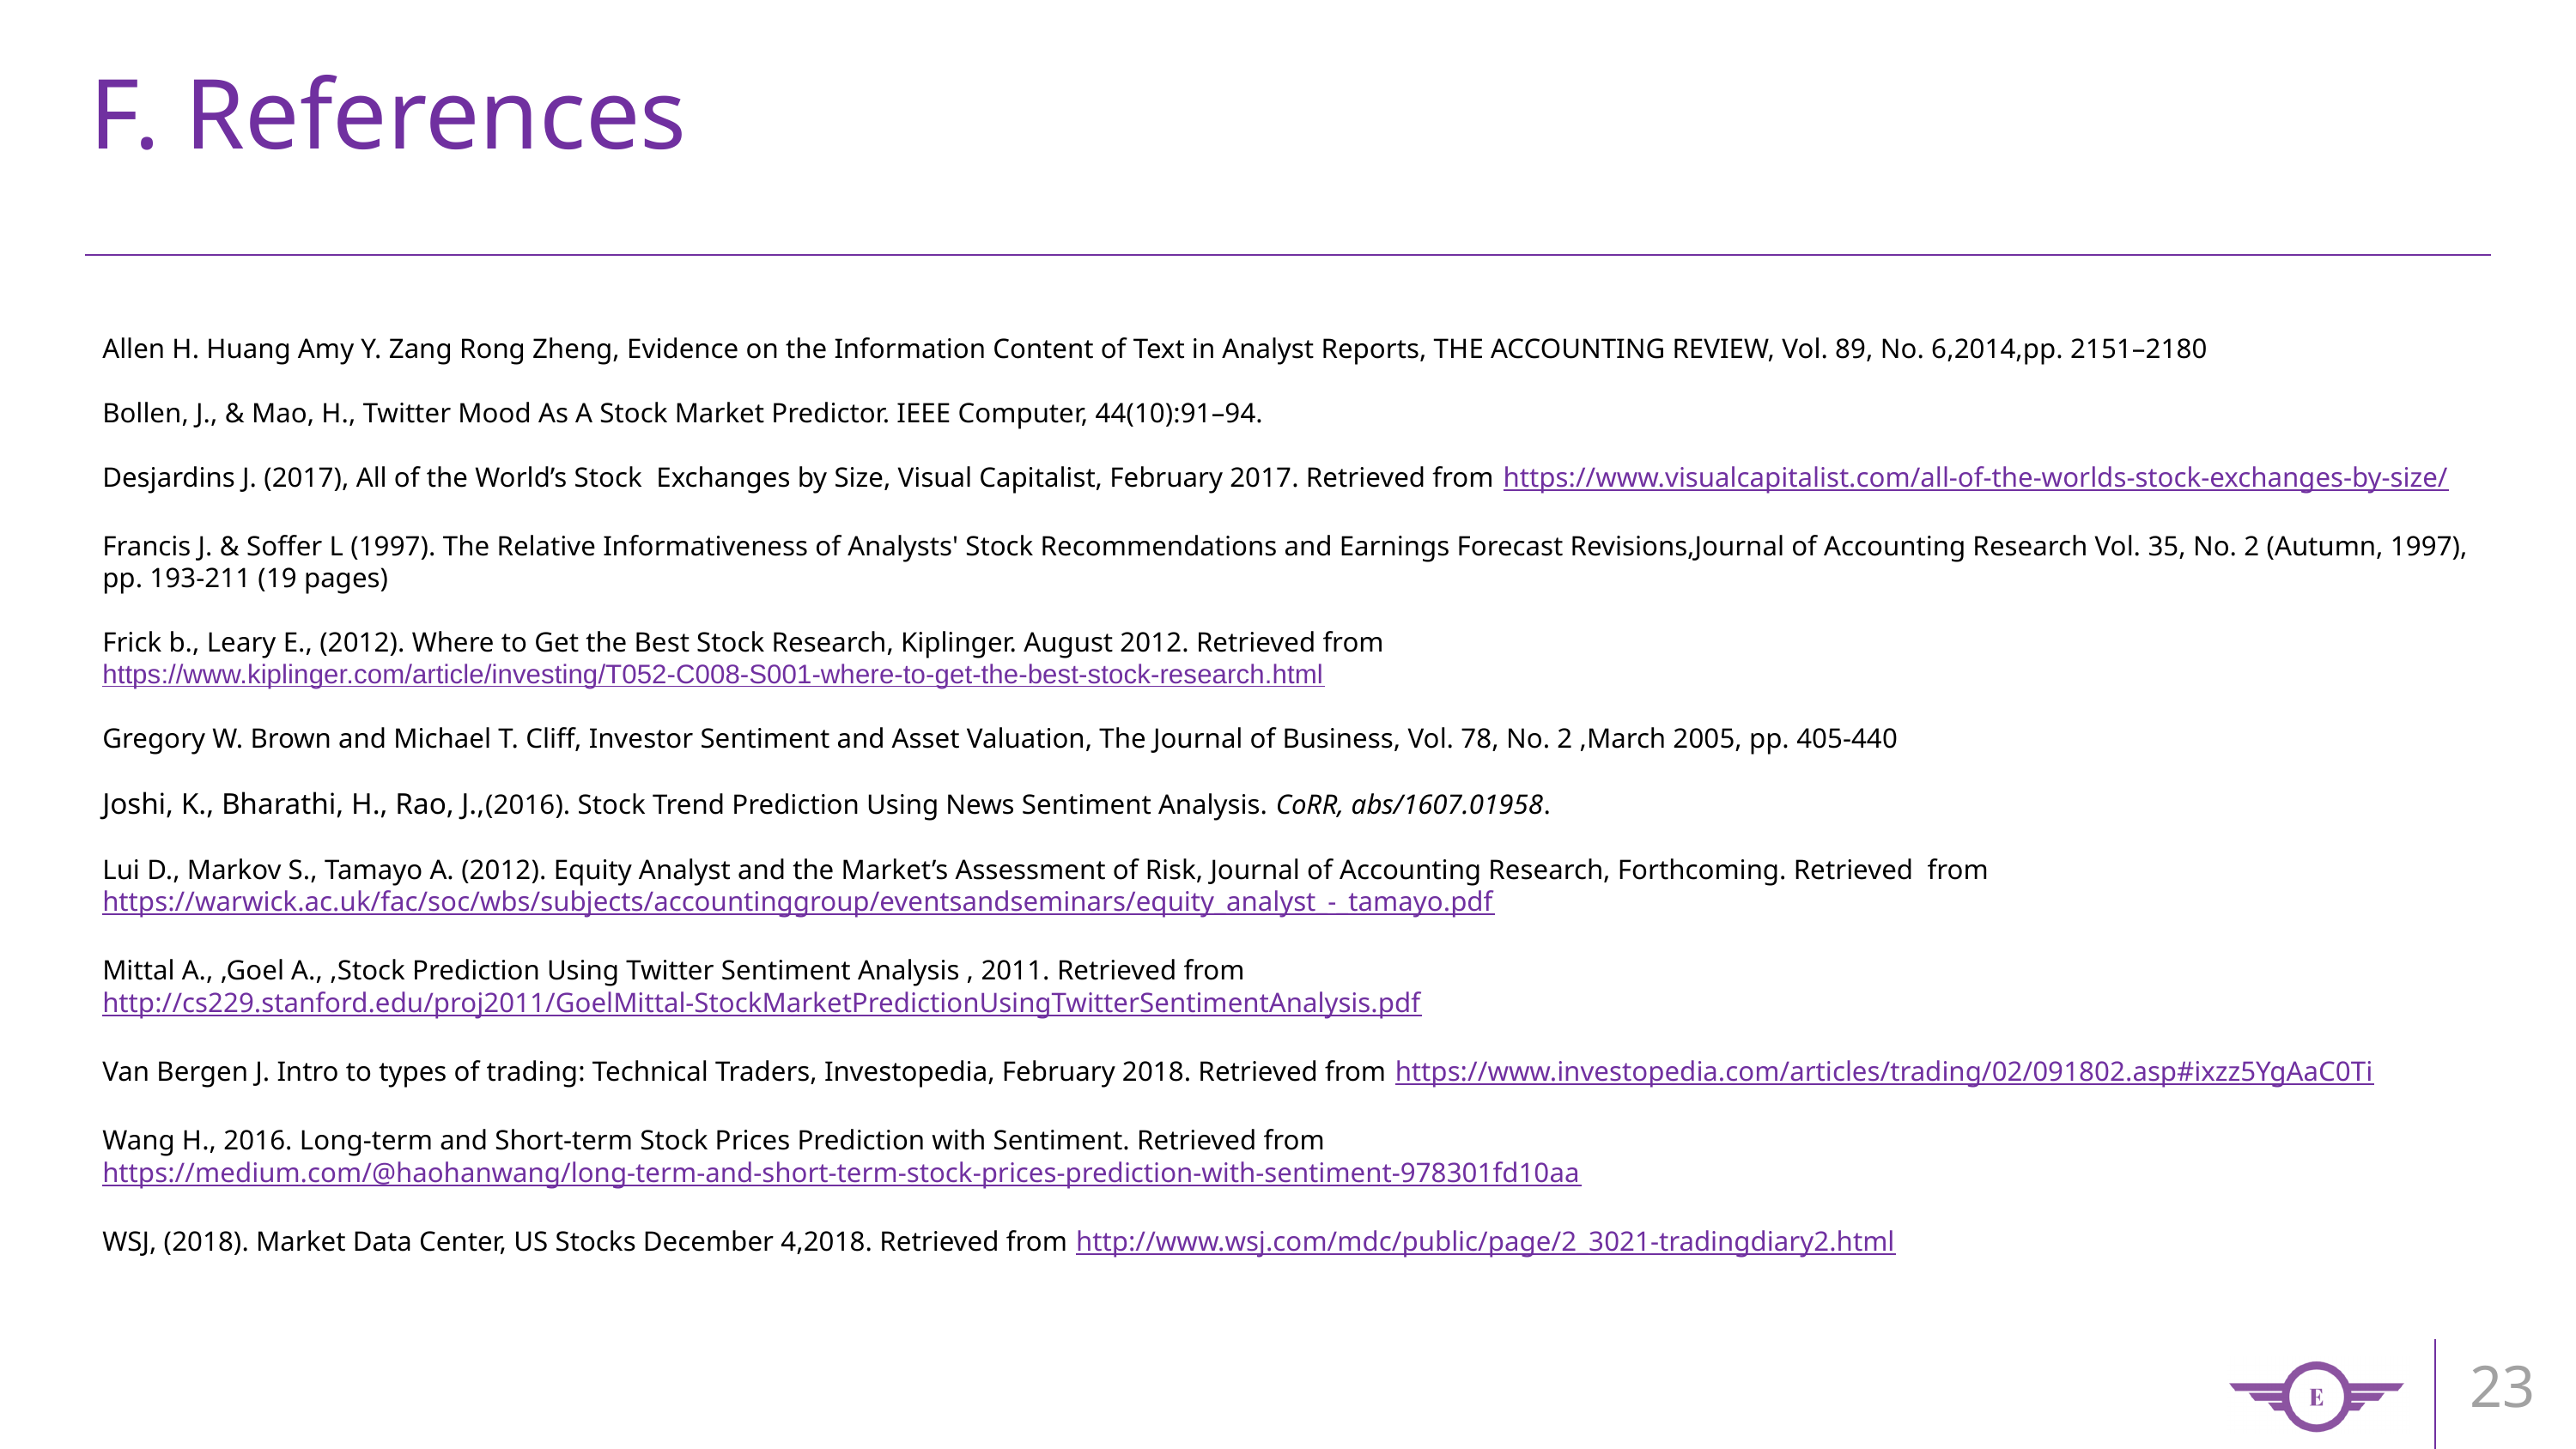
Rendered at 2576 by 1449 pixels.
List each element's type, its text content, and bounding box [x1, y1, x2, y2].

slide_number 23 [2446, 1350, 2575, 1428]
title F. References [76, 45, 2543, 205]
text_box Allen H. Huang Amy Y. Zang Rong Zheng, Evidence on the Information Content of Text in Analyst Reports, THE ACCOUNTING REVIEW, Vol. 89, No. 6,2014,pp. 2151–2180 Bollen, J., & Mao, H., Twitter Mood As A Stock Market Predictor. IEEE Computer, 44(10):91–94. Desjardins J. (2017), All of the World’s Stock Exchanges by Size, Visual Capitalist, February 2017. Retrieved from https://www.visualcapitalist.com/all-of-the-worlds-stock-exchanges-by-size/ Francis J. & Soffer L (1997). The Relative Informativeness of Analysts' Stock Recommendations and Earnings Forecast Revisions,Journal of Accounting Research Vol. 35, No. 2 (Autumn, 1997), pp. 193-211 (19 pages) Frick b., Leary E., (2012). Where to Get the Best Stock Research, Kiplinger. August 2012. Retrieved from https://www.kiplinger.com/article/investing/T052-C008-S001-where-to-get-the-best-stock-research.html Gregory W. Brown and Michael T. Cliff, Investor Sentiment and Asset Valuation, The Journal of Business, Vol. 78, No. 2 ,March 2005, pp. 405-440 Joshi, K., Bharathi, H., Rao, J.,(2016). Stock Trend Prediction Using News Sentiment Analysis. CoRR, abs/1607.01958. Lui D., Markov S., Tamayo A. (2012). Equity Analyst and the Market’s Assessment of Risk, Journal of Accounting Research, Forthcoming. Retrieved from https://warwick.ac.uk/fac/soc/wbs/subjects/accountinggroup/eventsandseminars/equity_analyst_-_tamayo.pdf Mittal A., ,Goel A., ,Stock Prediction Using Twitter Sentiment Analysis , 2011. Retrieved from http://cs229.stanford.edu/proj2011/GoelMittal-StockMarketPredictionUsingTwitterSentimentAnalysis.pdf Van Bergen J. Intro to types of trading: Technical Traders, Investopedia, February 2018. Retrieved from https://www.investopedia.com/articles/trading/02/091802.asp#ixzz5YgAaC0Ti Wang H., 2016. Long-term and Short-term Stock Prices Prediction with Sentiment. Retrieved from https://medium.com/@haohanwang/long-term-and-short-term-stock-prices-prediction-with-sentiment-978301fd10aa WSJ, (2018). Market Data Center, US Stocks December 4,2018. Retrieved from http://www.wsj.com/mdc/public/page/2_3021-tradingdiary2.html [89, 324, 2487, 1300]
picture [2227, 1356, 2410, 1434]
